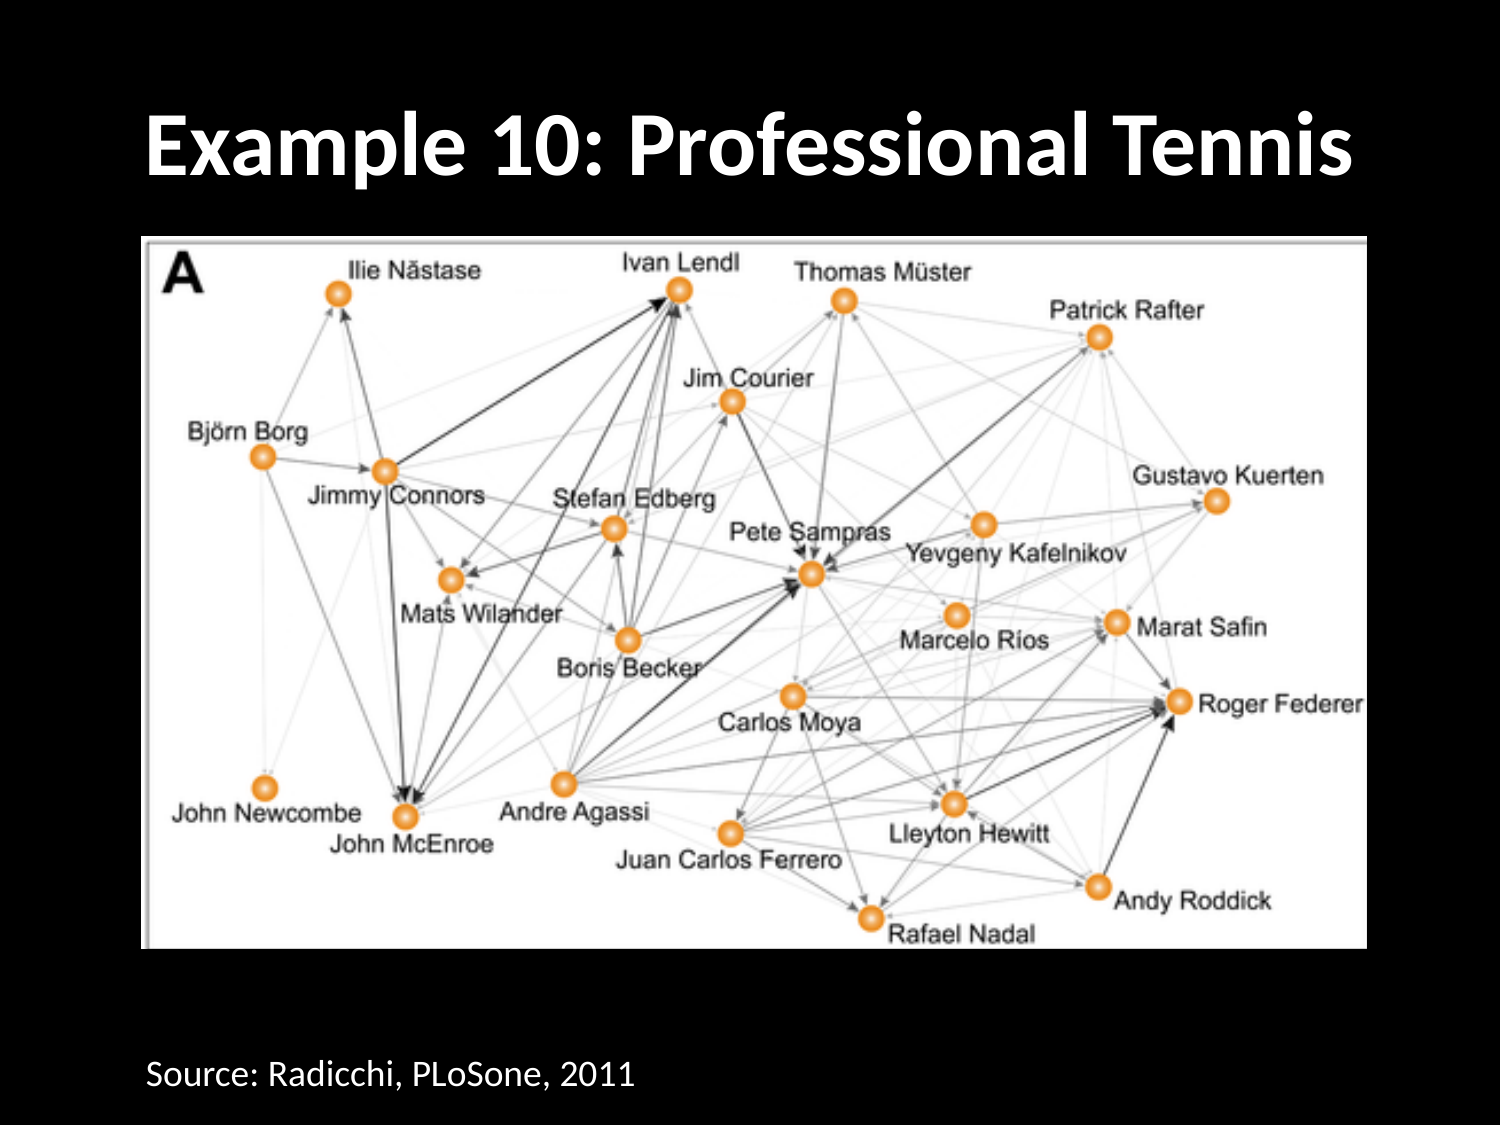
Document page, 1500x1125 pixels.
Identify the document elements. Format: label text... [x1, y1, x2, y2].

title Example 10: Professional Tennis [75, 45, 1425, 233]
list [127, 180, 1368, 949]
text_box Source: Radicchi, PLoSone, 2011 [131, 1041, 652, 1102]
